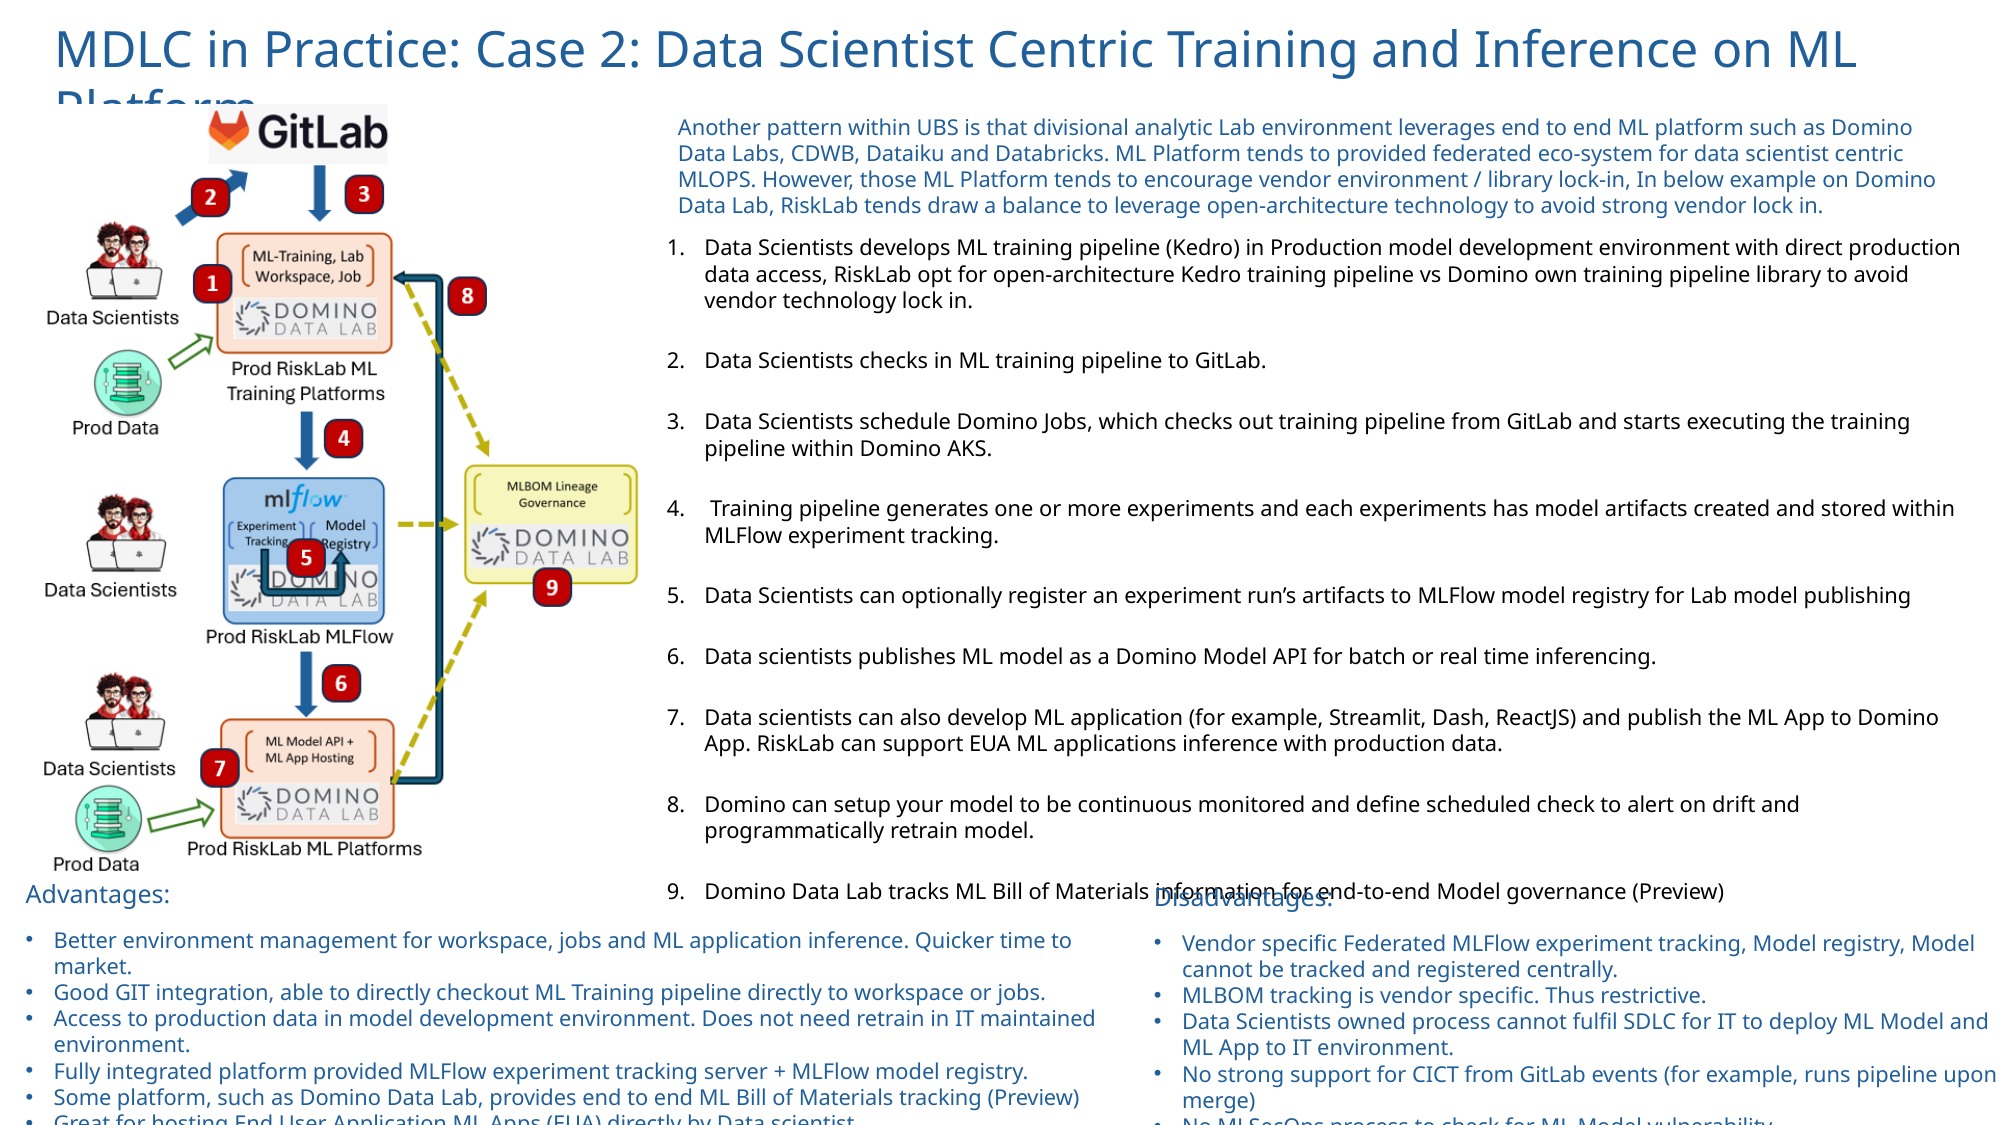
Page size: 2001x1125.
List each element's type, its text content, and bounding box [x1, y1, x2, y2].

picture [34, 103, 648, 875]
text_box Disadvantages: Vendor specific Federated MLFlow experiment tracking, Model registry, Model cannot be tracked and registered centrally. MLBOM tracking is vendor specific. Thus restrictive. Data Scientists owned process cannot fulfil SDLC for IT to deploy ML Model and ML App to IT environment. No strong support for CICT from GitLab events (for example, runs pipeline upon merge) No MLSecOps process to check for ML Model vulnerability. [1139, 874, 2000, 1125]
text_box Another pattern within UBS is that divisional analytic Lab environment leverages end to end ML platform such as Domino Data Labs, CDWB, Dataiku and Databricks. ML Platform tends to provided federated eco-system for data scientist centric MLOPS. However, those ML Platform tends to encourage vendor environment / library lock-in, In below example on Domino Data Lab, RiskLab tends draw a balance to leverage open-architecture technology to avoid strong vendor lock in. [663, 106, 1975, 226]
text_box Data Scientists develops ML training pipeline (Kedro) in Production model development environment with direct production data access, RiskLab opt for open-architecture Kedro training pipeline vs Domino own training pipeline library to avoid vendor technology lock in. Data Scientists checks in ML training pipeline to GitLab. Data Scientists schedule Domino Jobs, which checks out training pipeline from GitLab and starts executing the training pipeline within Domino AKS. Training pipeline generates one or more experiments and each experiments has model artifacts created and stored within MLFlow experiment tracking. Data Scientists can optionally register an experiment run’s artifacts to MLFlow model registry for Lab model publishing Data scientists publishes ML model as a Domino Model API for batch or real time inferencing. Data scientists can also develop ML application (for example, Streamlit, Dash, ReactJS) and publish the ML App to Domino App. RiskLab can support EUA ML applications inference with production data. Domino can setup your model to be continuous monitored and define scheduled check to alert on drift and programmatically retrain model. Domino Data Lab tracks ML Bill of Materials information for end-to-end Model governance (Preview) [652, 226, 2000, 874]
text_box MDLC in Practice: Case 2: Data Scientist Centric Training and Inference on ML Platform [40, 9, 1956, 145]
text_box Advantages: Better environment management for workspace, jobs and ML application inference. Quicker time to market. Good GIT integration, able to directly checkout ML Training pipeline directly to workspace or jobs. Access to production data in model development environment. Does not need retrain in IT maintained environment. Fully integrated platform provided MLFlow experiment tracking server + MLFlow model registry. Some platform, such as Domino Data Lab, provides end to end ML Bill of Materials tracking (Preview) Great for hosting End User Application ML Apps (EUA) directly by Data scientist. Good support to CICD, and CTCM, Domino Job can be scheduled to run period job training. [10, 871, 1160, 1125]
